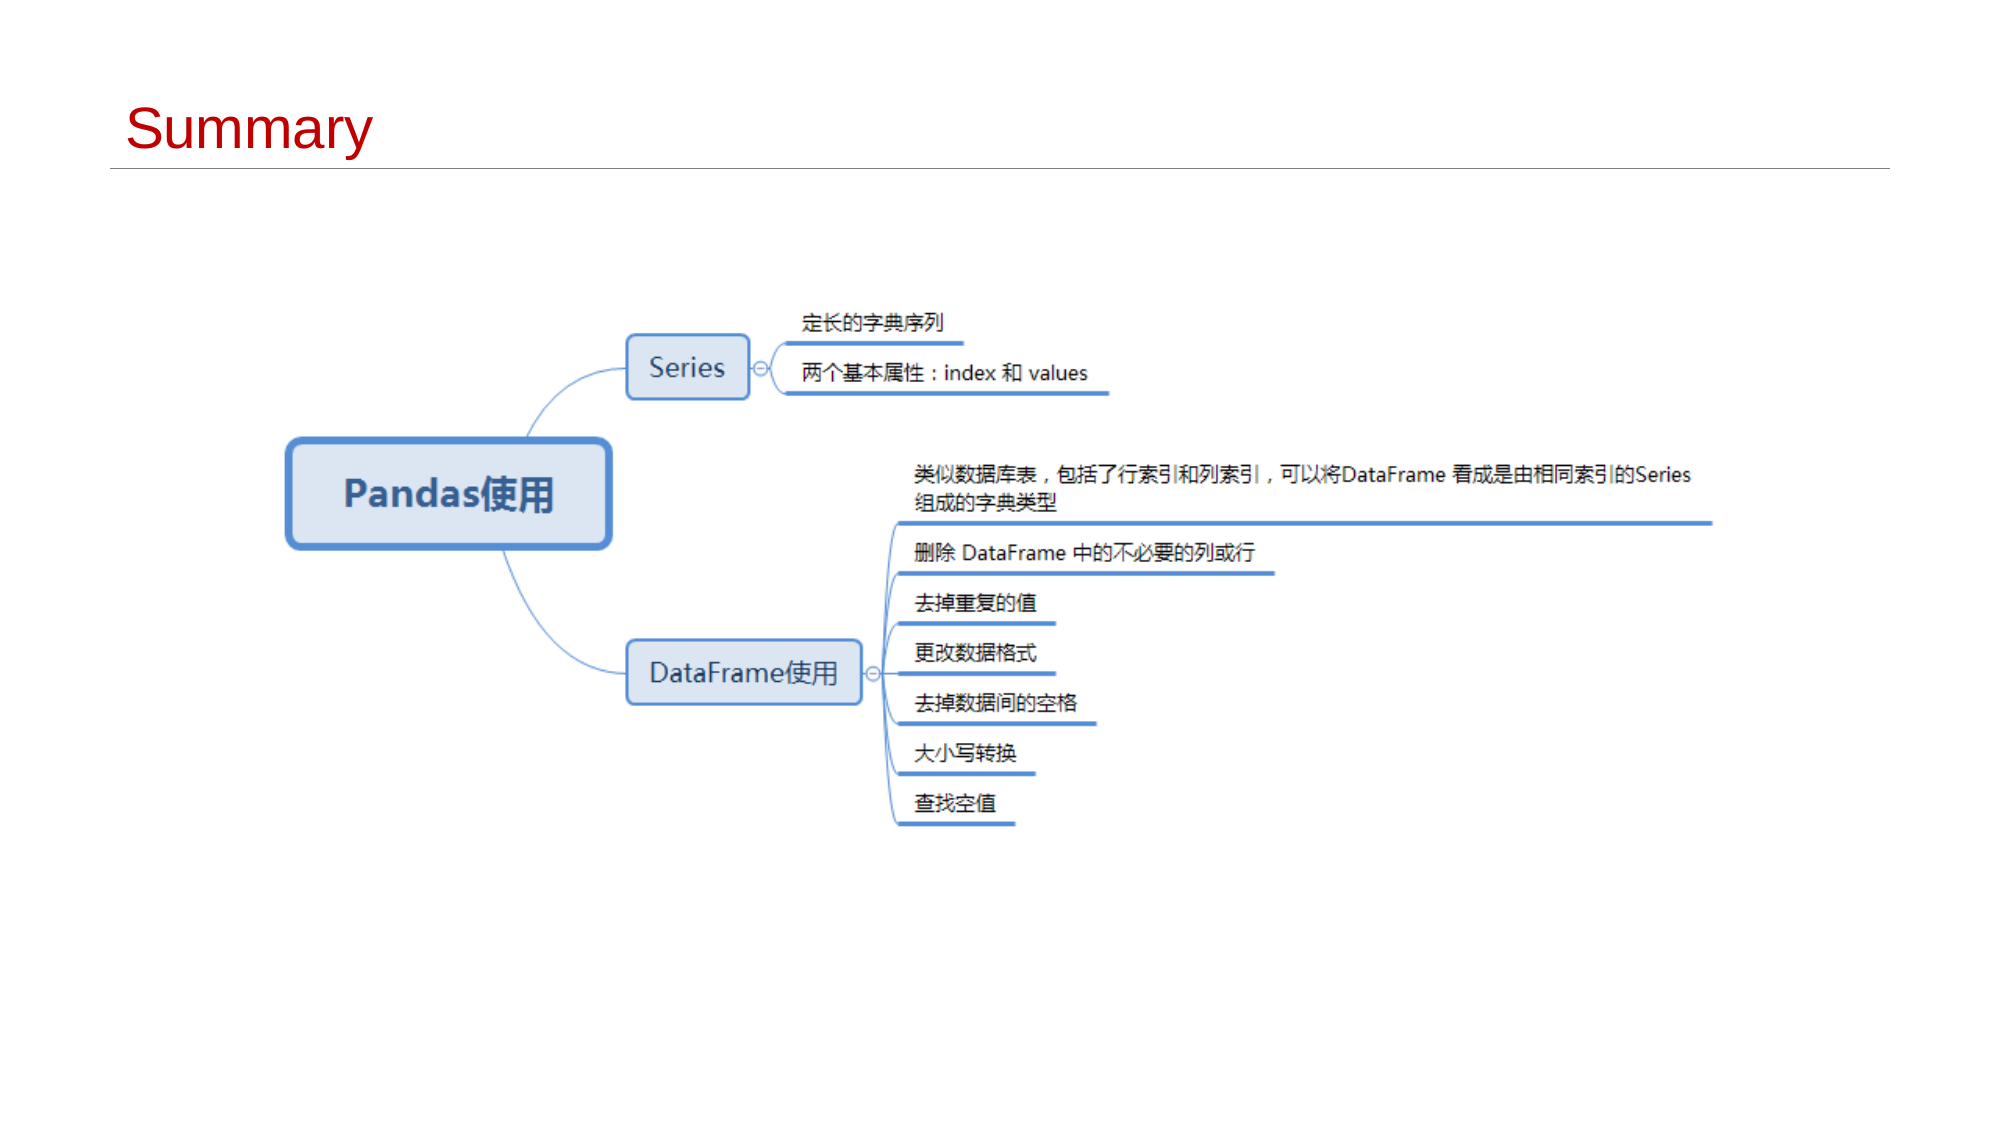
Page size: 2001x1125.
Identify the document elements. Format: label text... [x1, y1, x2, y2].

picture [259, 274, 1740, 851]
title Summary [109, 0, 1890, 169]
